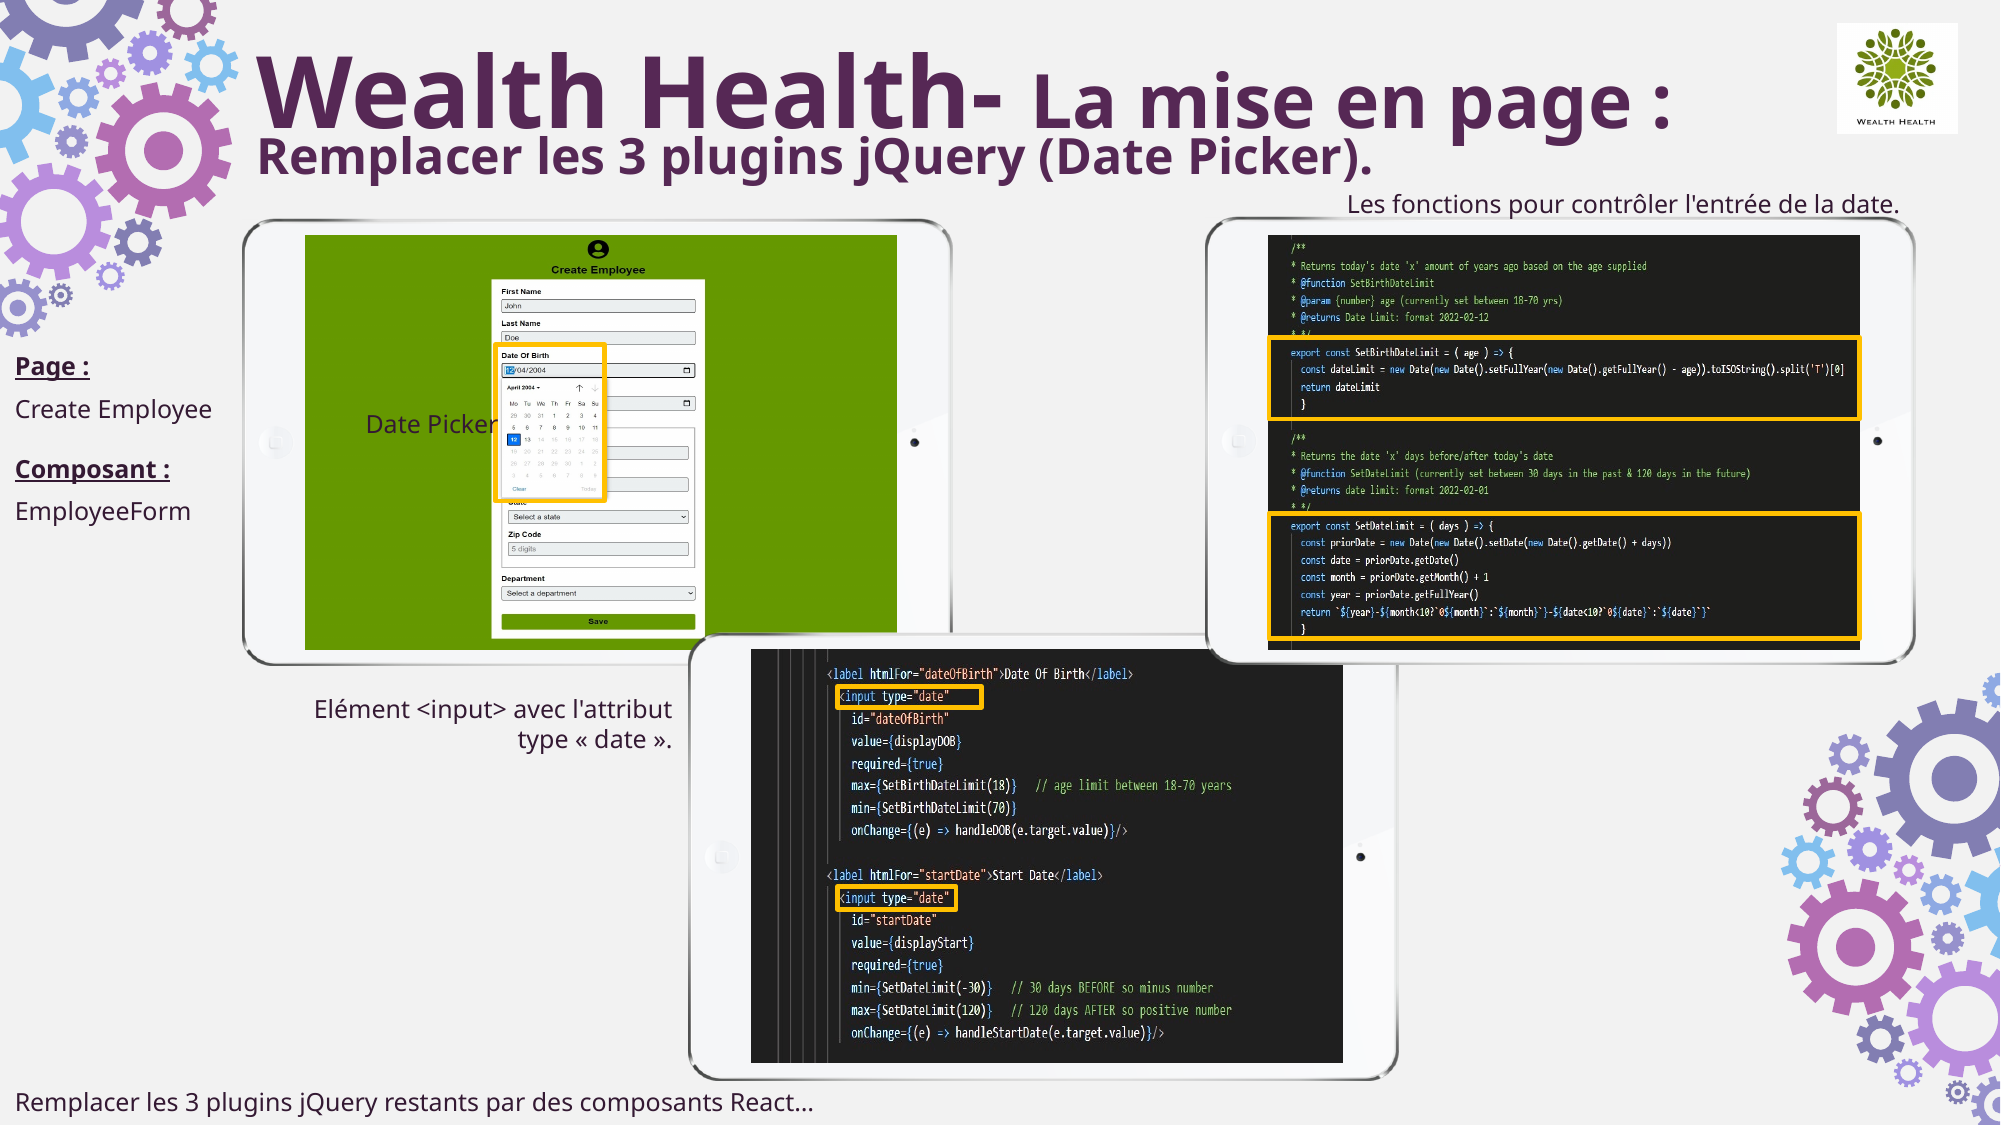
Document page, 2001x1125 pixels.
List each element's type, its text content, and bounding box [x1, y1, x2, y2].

text_box Wealth Health- La mise en page : [241, 21, 1782, 117]
text_box Remplacer les 3 plugins jQuery restants par des composants React… [0, 1078, 1885, 1124]
text_box Remplacer les 3 plugins jQuery (Date Picker). [241, 117, 1989, 193]
text_box Elément <input> avec l'attribut type « date ». [241, 686, 687, 762]
picture [1837, 23, 1958, 135]
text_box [687, 632, 1399, 1081]
text_box Page : Create Employee Composant : EmployeeForm [0, 343, 241, 533]
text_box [1204, 181, 1916, 665]
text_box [241, 218, 953, 666]
